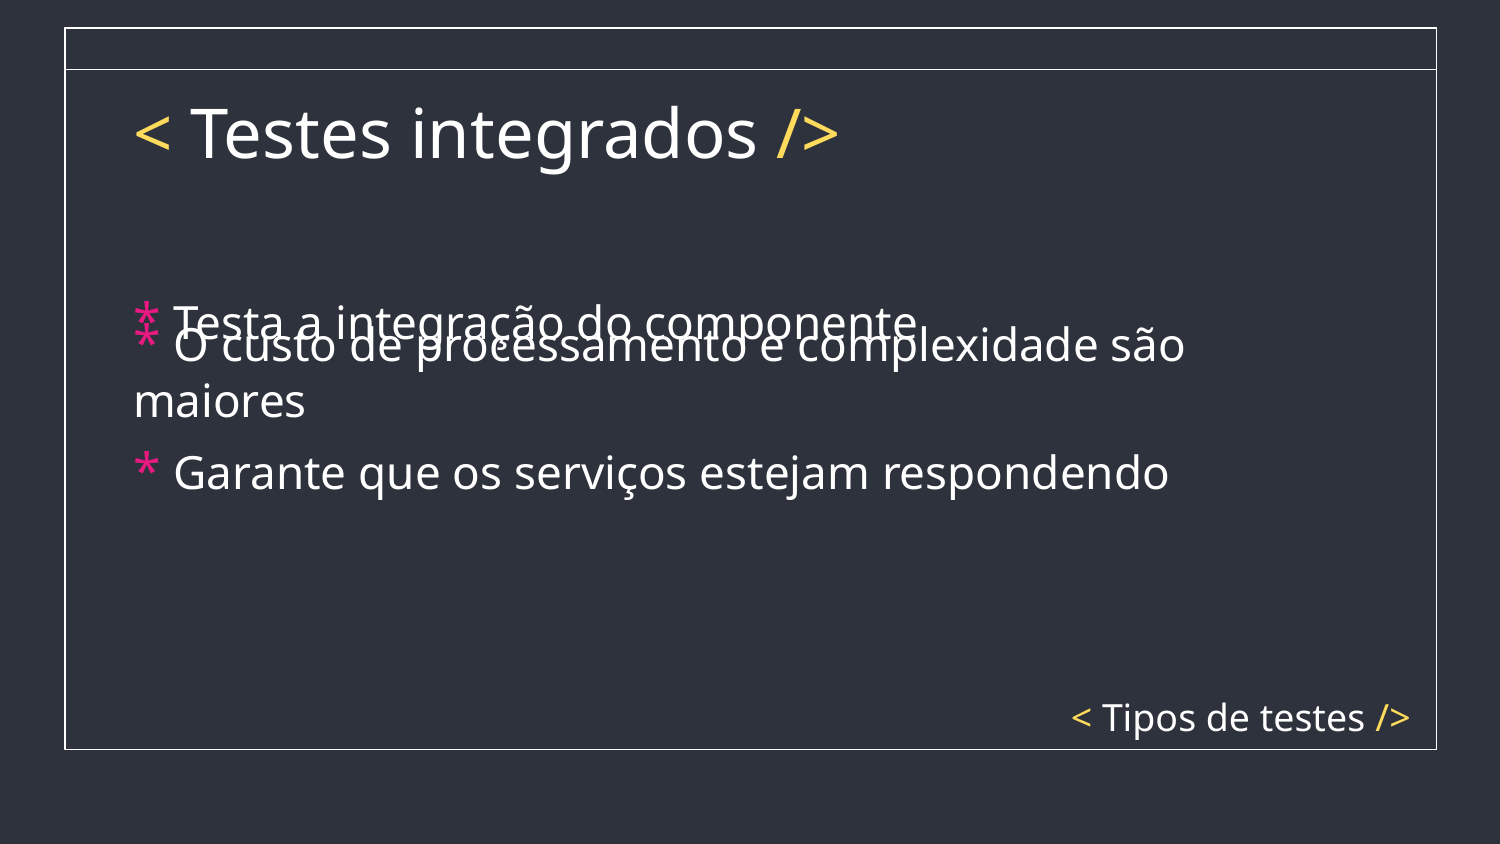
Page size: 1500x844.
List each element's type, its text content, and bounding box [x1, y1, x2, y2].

text_box < Tipos de testes /> [162, 678, 1426, 773]
subtitle * Testa a integração do componente [118, 295, 1382, 365]
title < Testes integrados /> [118, 75, 1382, 170]
subtitle * Garante que os serviços estejam respondendo [118, 445, 1382, 515]
subtitle * O custo de processamento e complexidade são maiores [118, 372, 1382, 442]
